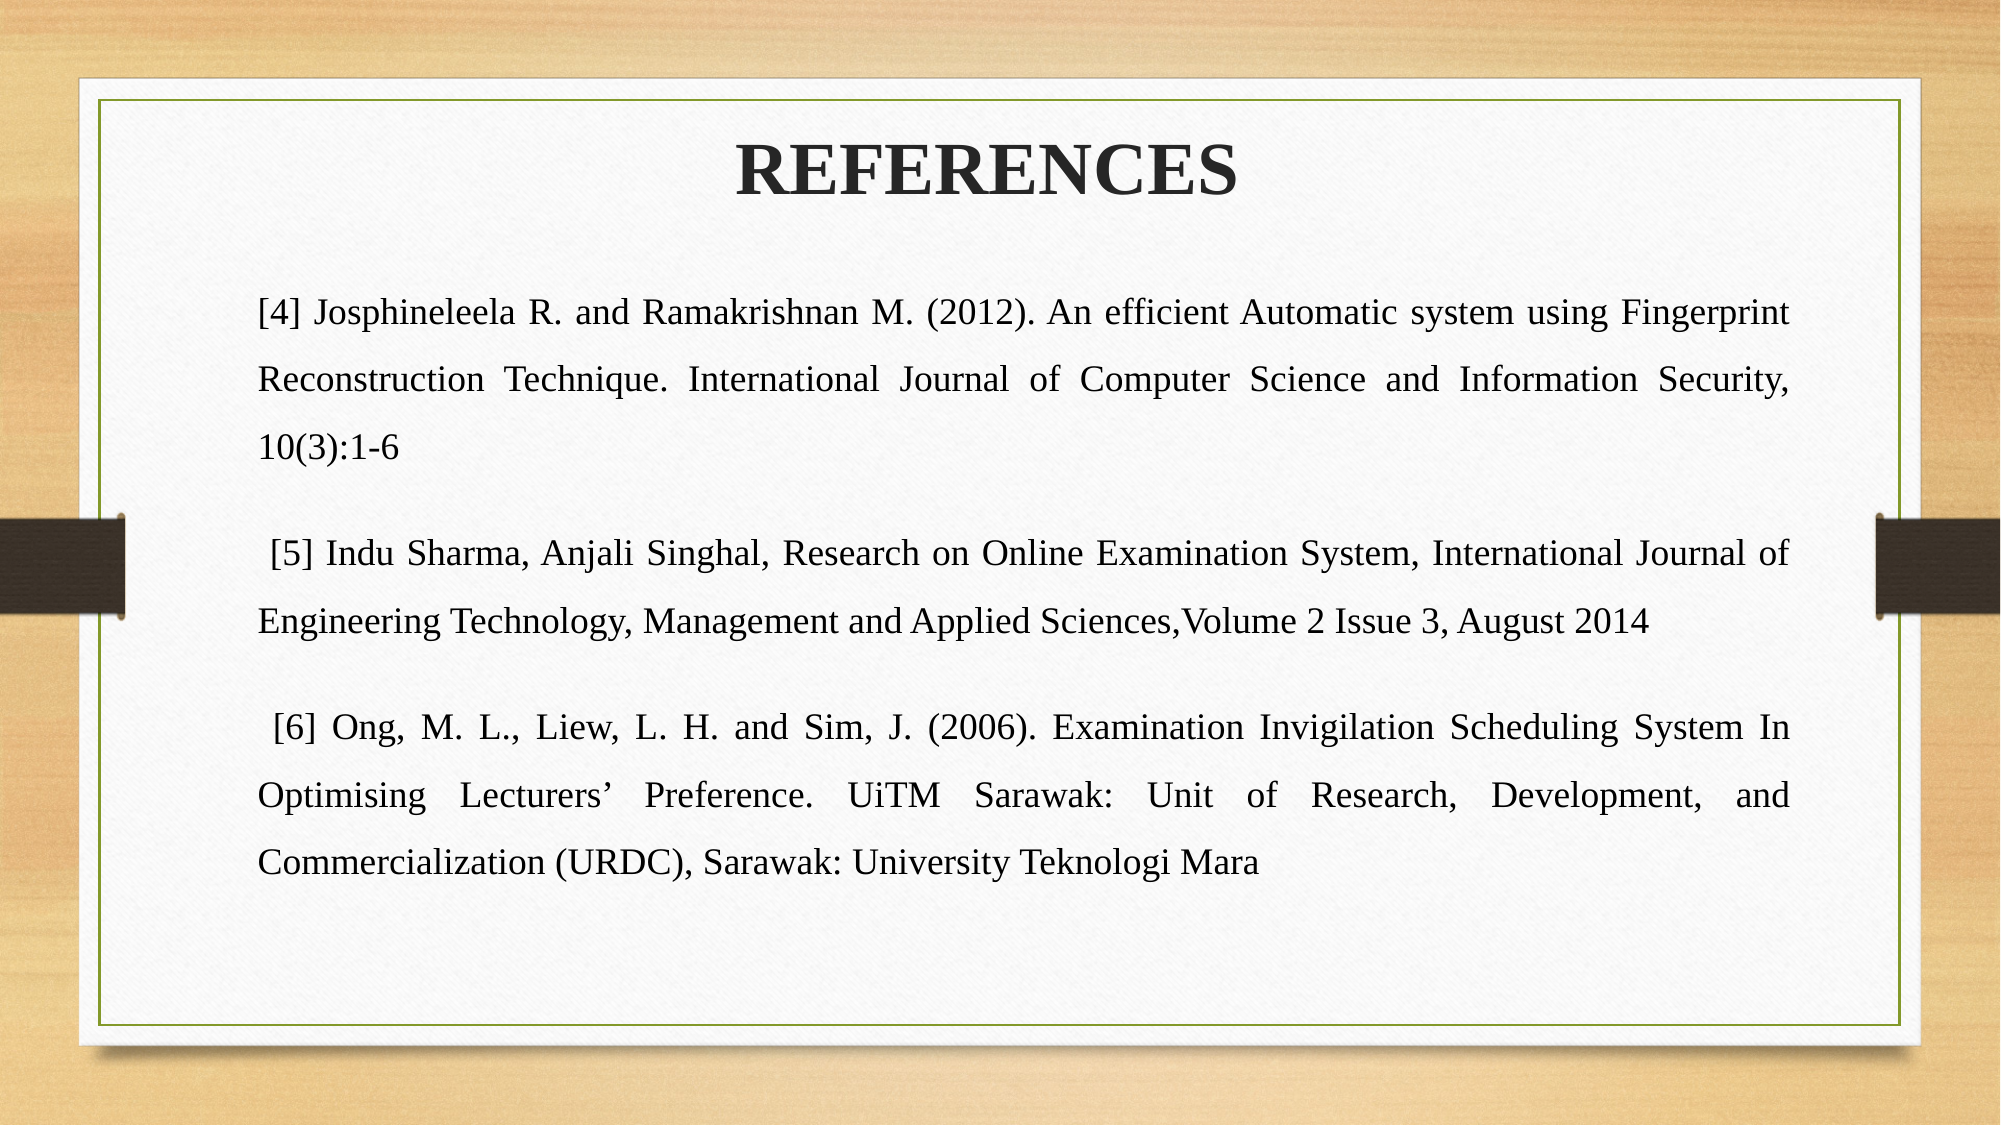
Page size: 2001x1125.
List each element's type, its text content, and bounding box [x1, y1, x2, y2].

text_box [4] Josphineleela R. and Ramakrishnan M. (2012). An efficient Automatic system using Fingerprint Reconstruction Technique. International Journal of Computer Science and Information Security, 10(3):1-6 [5] Indu Sharma, Anjali Singhal, Research on Online Examination System, International Journal of Engineering Technology, Management and Applied Sciences,Volume 2 Issue 3, August 2014 [6] Ong, M. L., Liew, L. H. and Sim, J. (2006). Examination Invigilation Scheduling System In Optimising Lecturers’ Preference. UiTM Sarawak: Unit of Research, Development, and Commercialization (URDC), Sarawak: University Teknologi Mara [242, 256, 1807, 1004]
picture [0, 0, 2001, 1125]
text_box REFERENCES [282, 111, 1693, 225]
